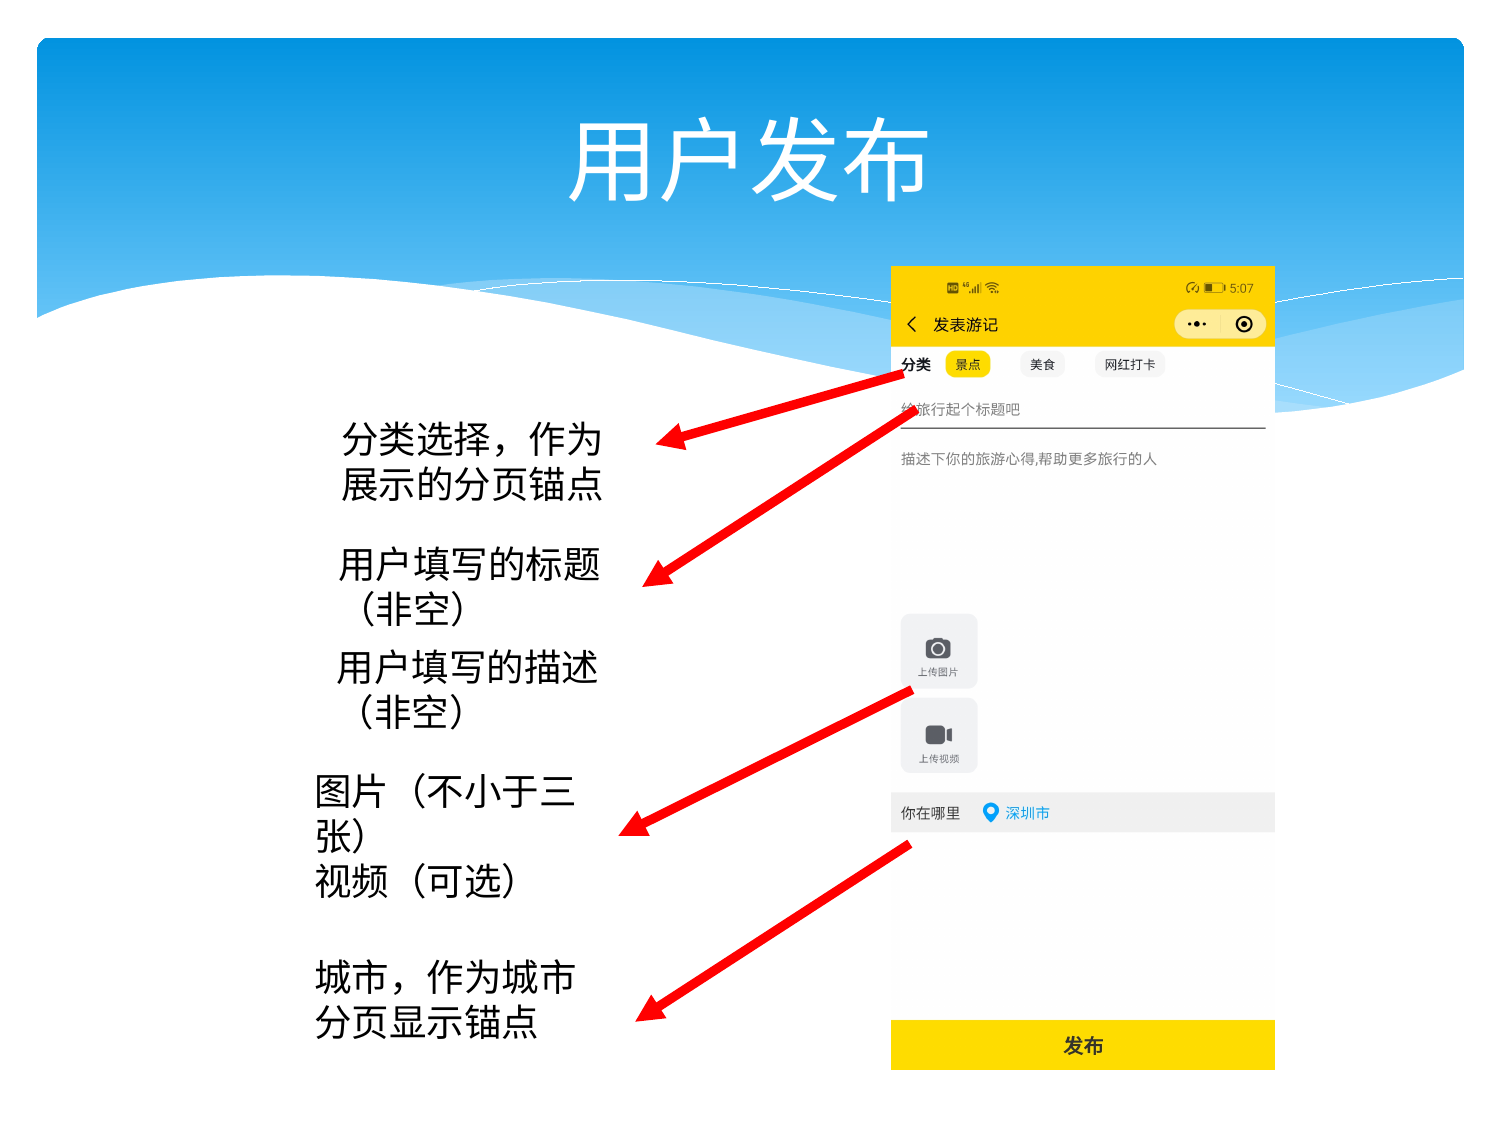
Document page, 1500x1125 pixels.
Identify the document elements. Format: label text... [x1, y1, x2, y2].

text_box 图片（不小于三张） 视频（可选） [299, 760, 619, 911]
text_box 用户填写的标题（非空） [323, 533, 643, 639]
text_box 用户填写的描述（非空） [322, 636, 641, 742]
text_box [655, 373, 904, 408]
text_box 城市，作为城市分页显示锚点 [299, 946, 619, 1052]
text_box 分类选择，作为展示的分页锚点 [326, 408, 642, 514]
picture [891, 266, 1275, 1070]
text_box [642, 408, 917, 587]
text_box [635, 843, 910, 1022]
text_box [618, 689, 913, 837]
title 用户发布 [74, 55, 1426, 262]
